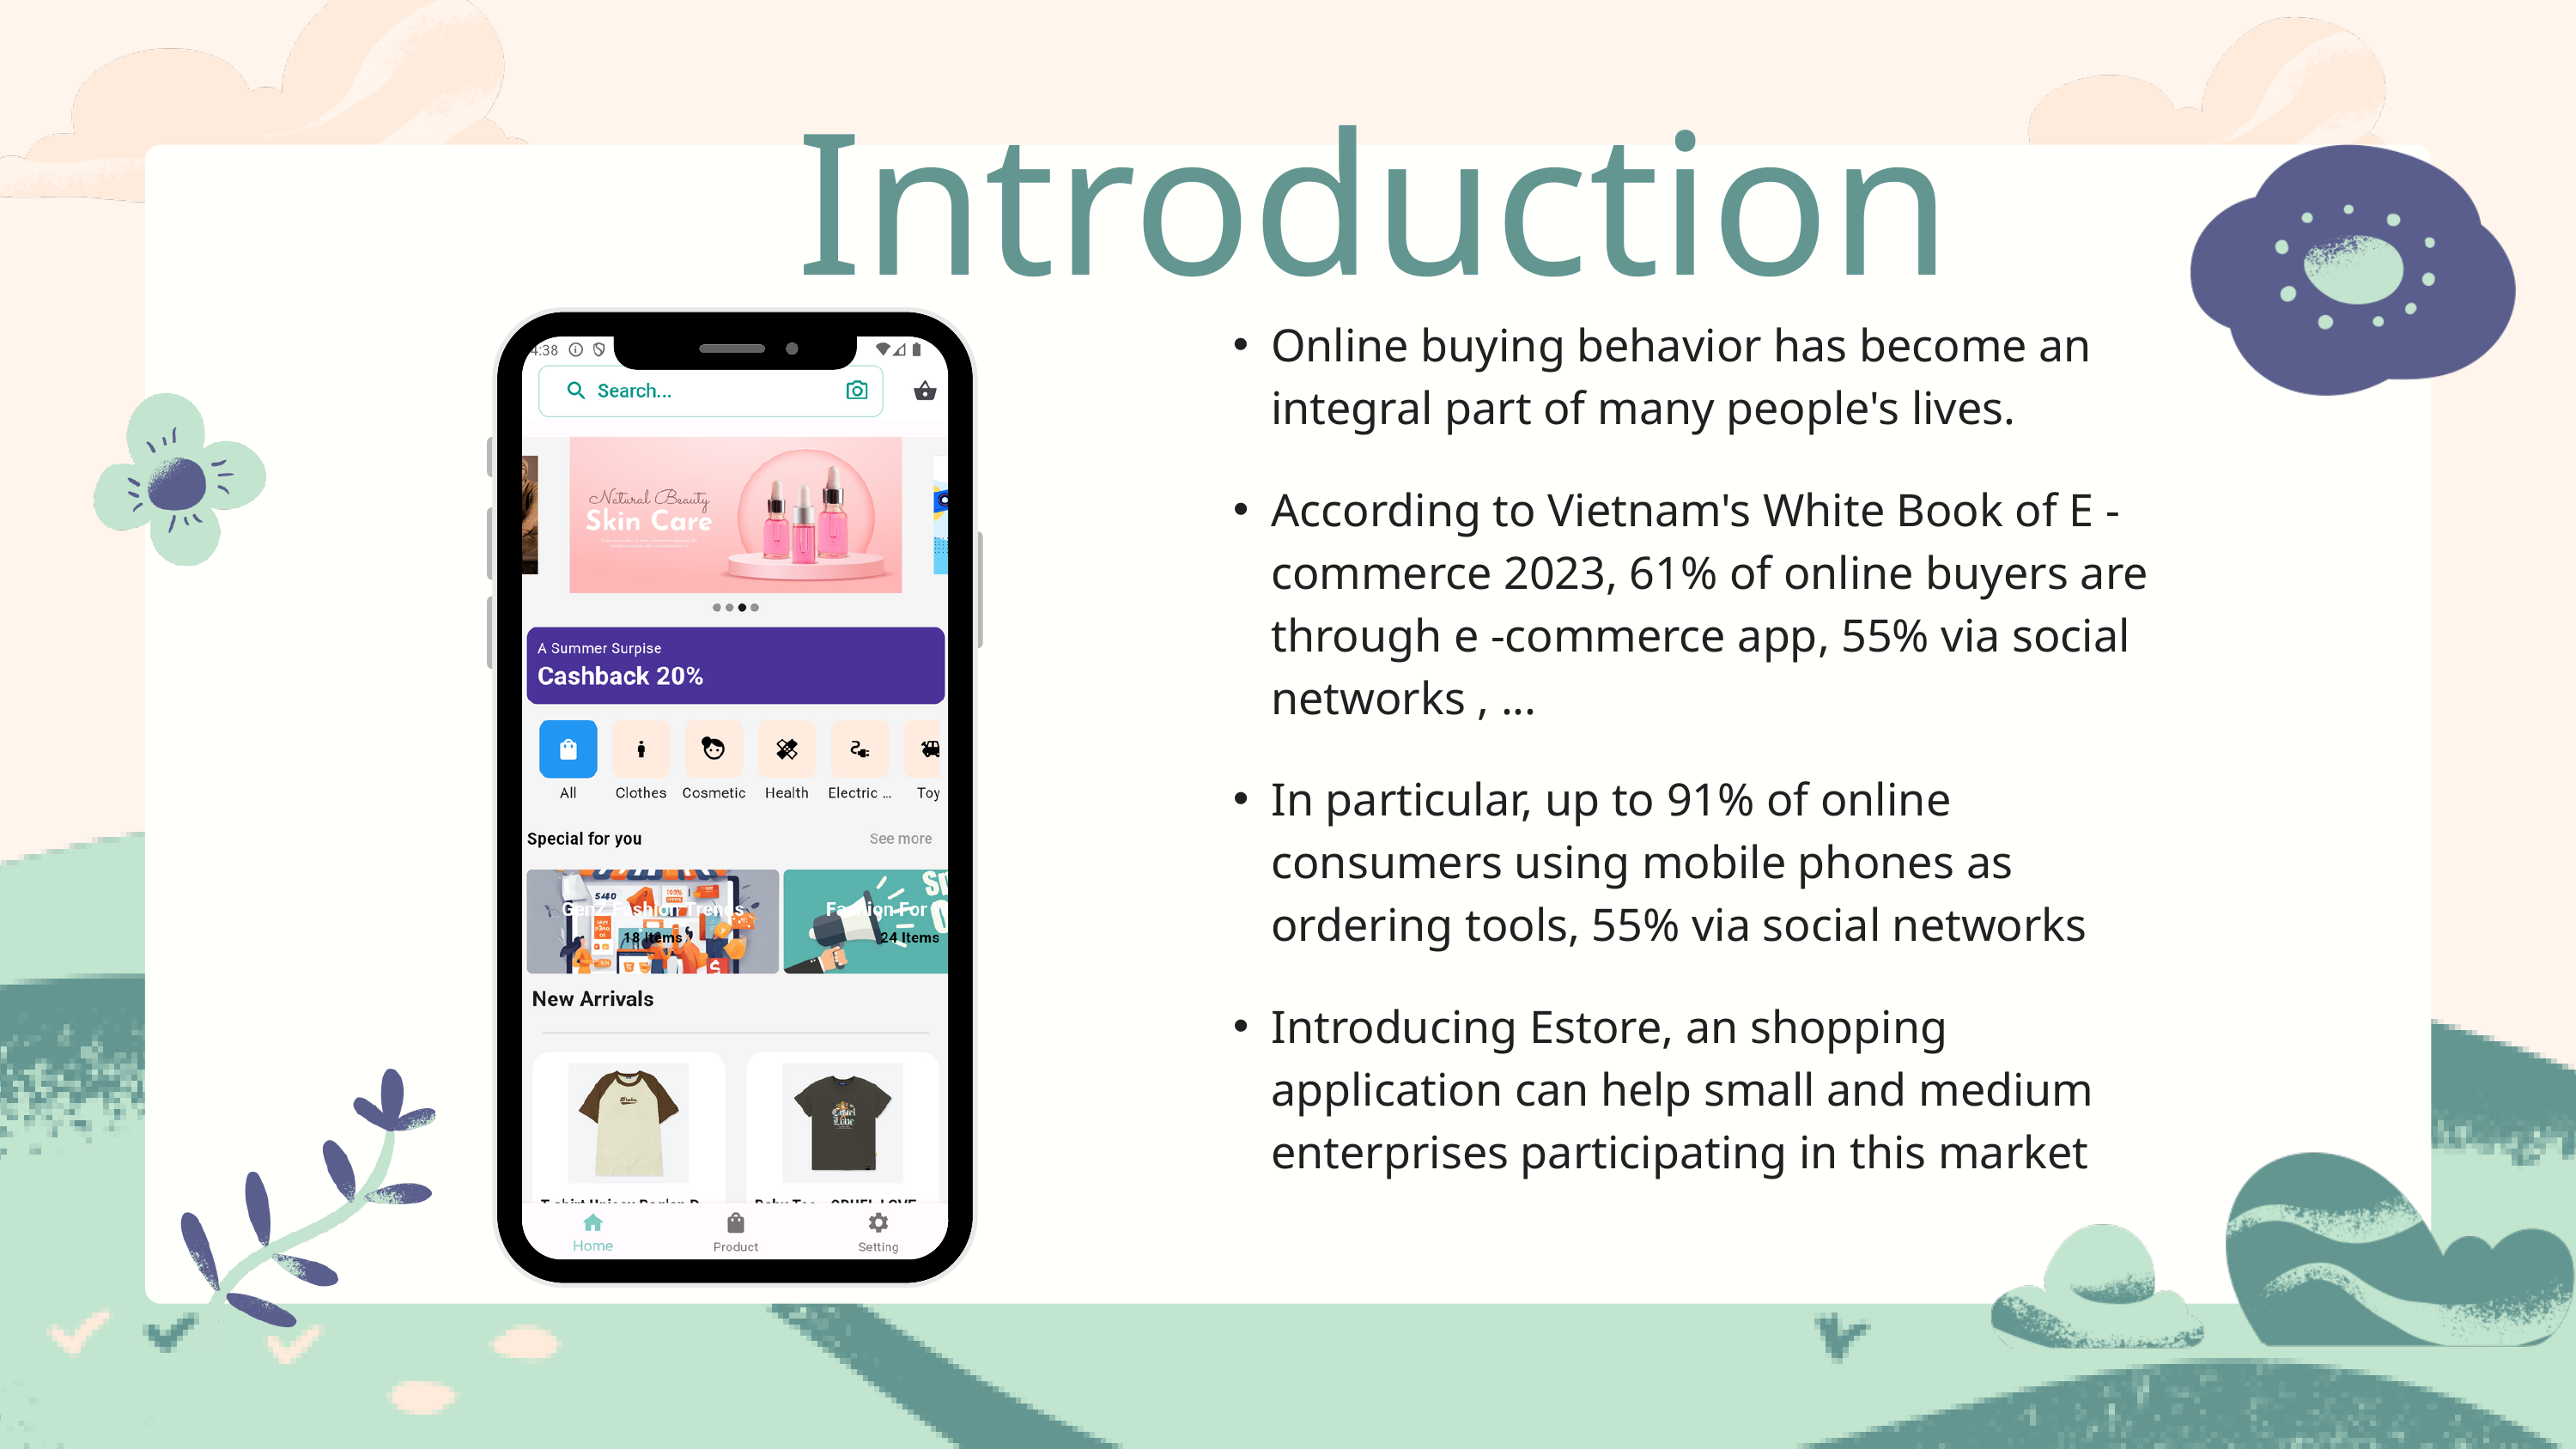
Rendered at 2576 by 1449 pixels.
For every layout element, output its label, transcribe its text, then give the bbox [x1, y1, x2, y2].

text_box [1947, 15, 2432, 144]
text_box [179, 1311, 436, 1350]
text_box [0, 0, 560, 203]
text_box [92, 392, 139, 567]
text_box [1990, 1150, 2576, 1350]
text_box [2432, 144, 2525, 397]
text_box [144, 144, 2432, 1304]
text_box [0, 809, 2576, 1449]
text_box Introduction [735, 39, 2014, 142]
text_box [486, 306, 983, 1288]
